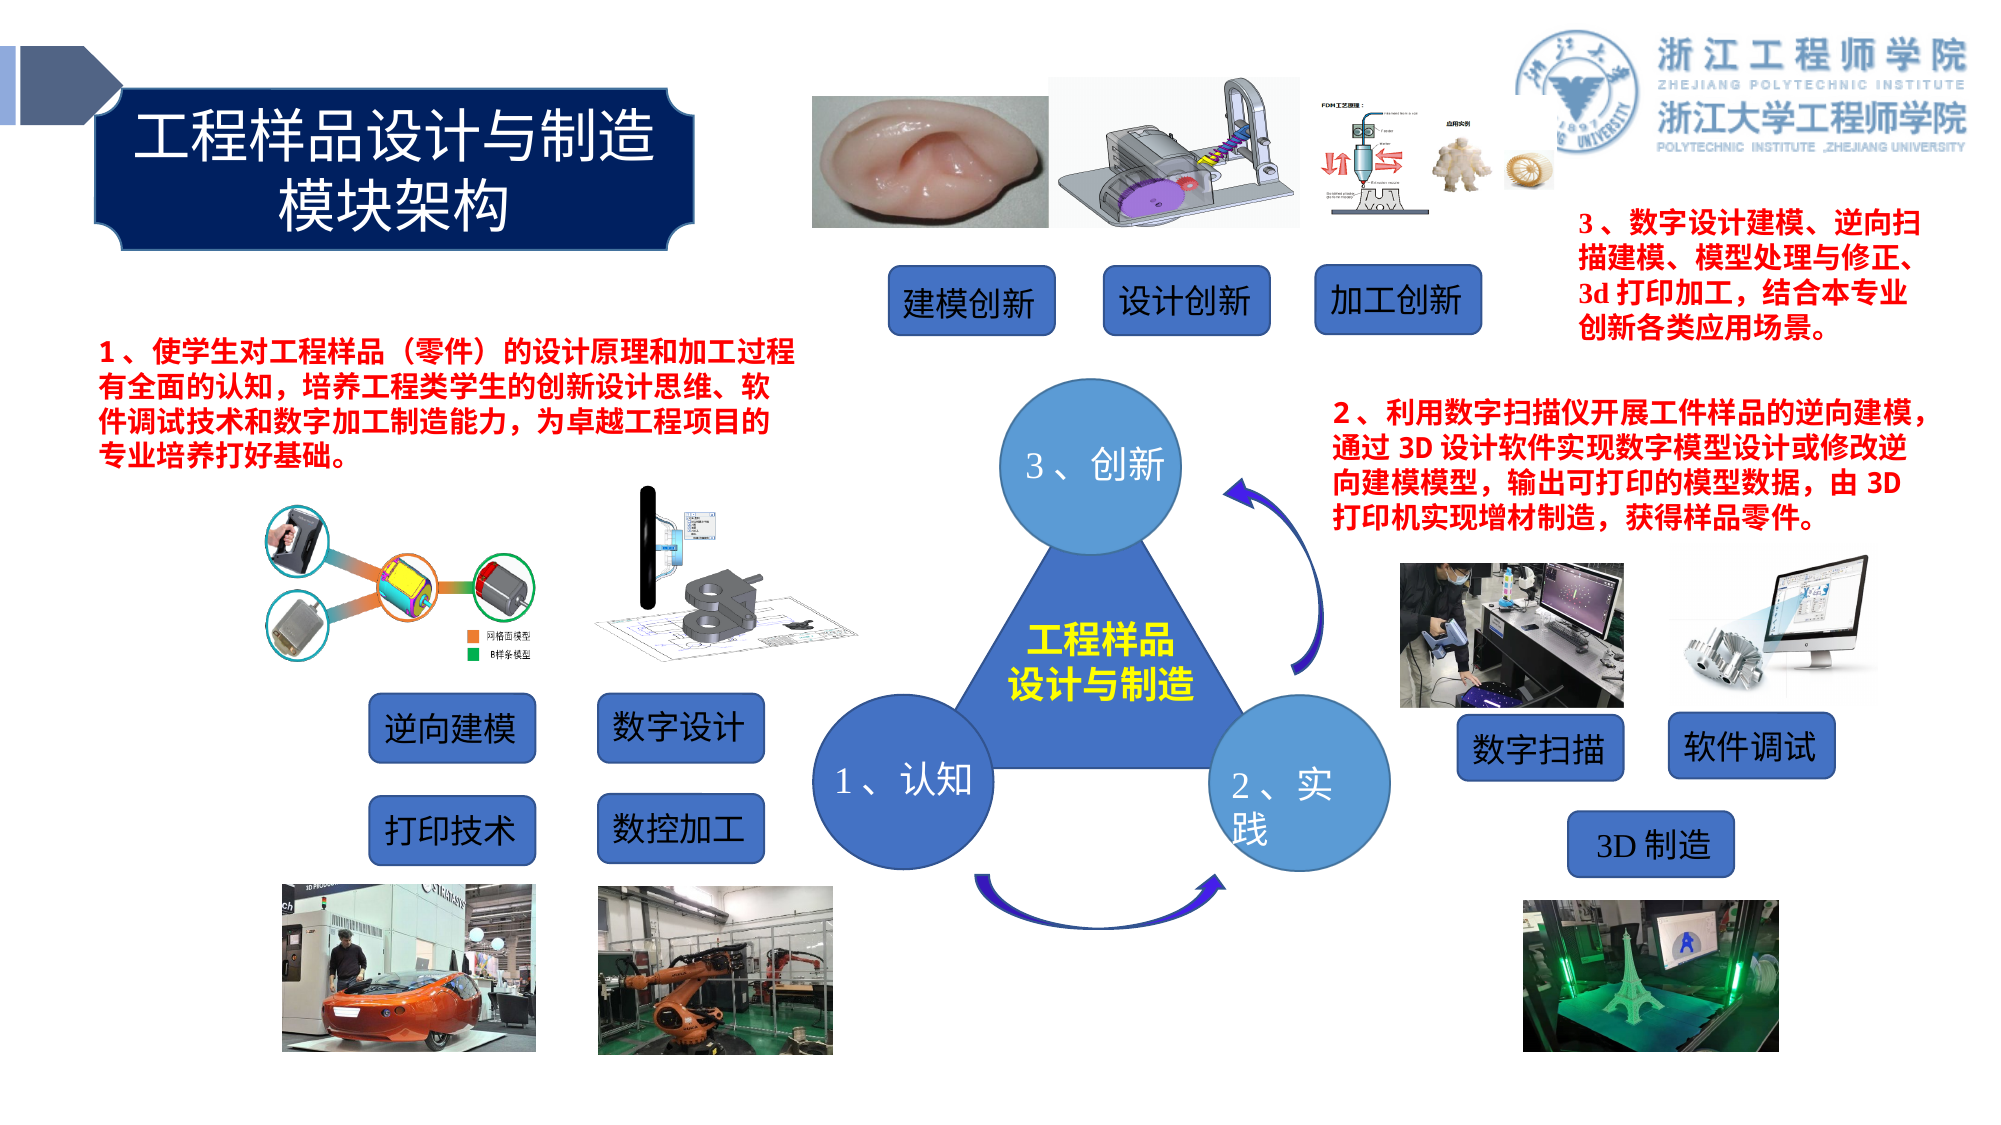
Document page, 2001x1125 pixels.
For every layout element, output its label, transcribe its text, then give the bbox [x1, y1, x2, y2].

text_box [1400, 543, 1878, 1052]
text_box 2、利用数字扫描仪开展工件样品的逆向建模，通过3D设计软件实现数字模型设计或修改逆向建模模型，输出可打印的模型数据，由3D打印机实现增材制造，获得样品零件。 [1391, 386, 1932, 542]
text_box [813, 378, 1391, 872]
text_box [264, 482, 858, 1055]
text_box 1、使学生对工程样品（零件）的设计原理和加工过程有全面的认知，培养工程类学生的创新设计思维、软件调试技术和数字加工制造能力，为卓越工程项目的专业培养打好基础。 [83, 325, 811, 481]
text_box 3、数字设计建模、逆向扫描建模、模型处理与修正、3d打印加工，结合本专业创新各类应用场景。 [1563, 197, 1940, 352]
text_box [974, 873, 1227, 930]
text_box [812, 77, 1557, 336]
text_box 工程样品设计与制造 模块架构 [93, 87, 695, 251]
